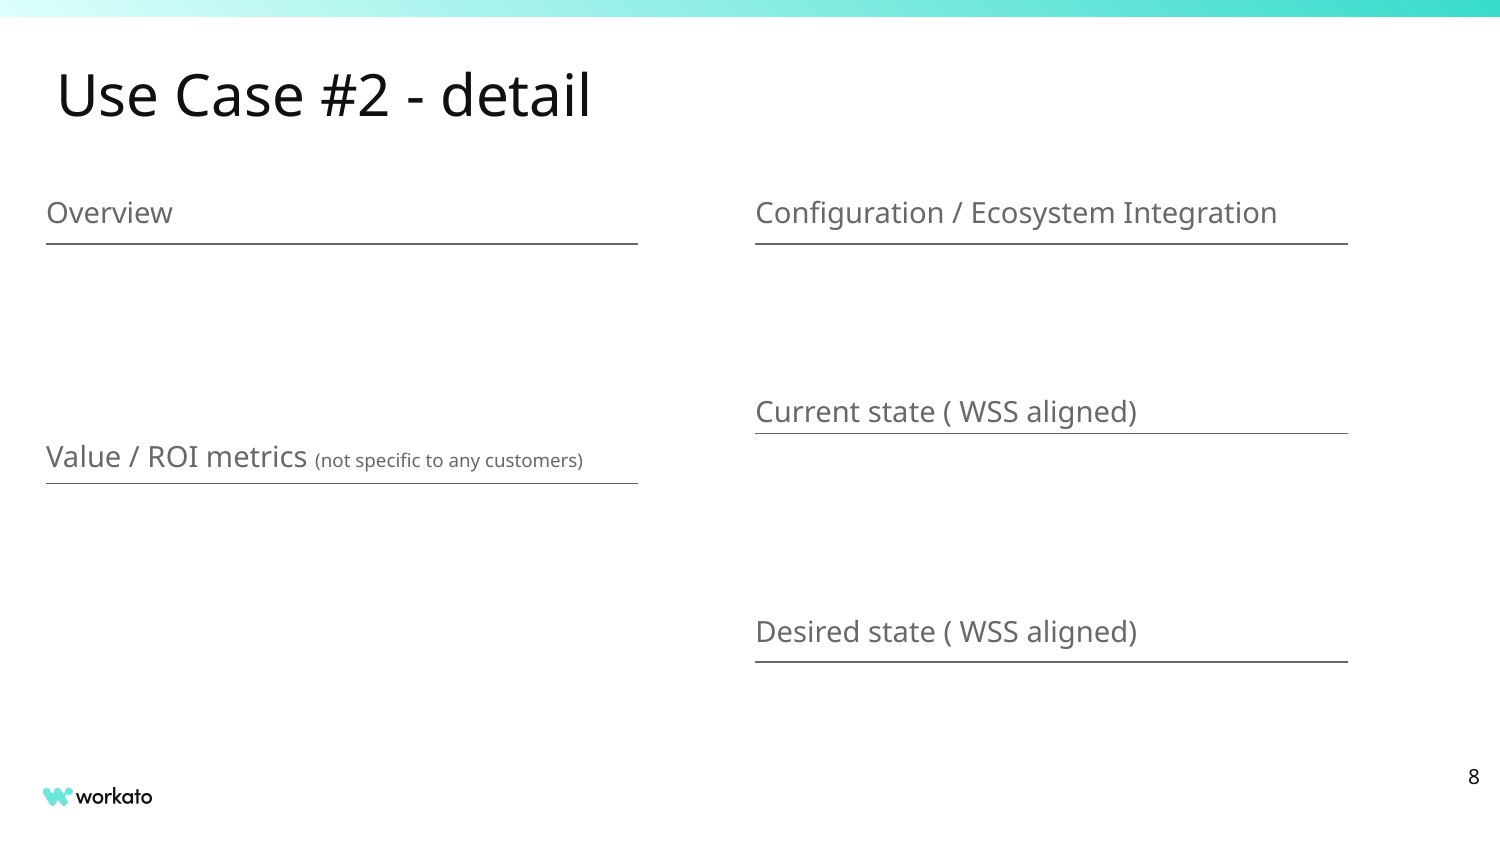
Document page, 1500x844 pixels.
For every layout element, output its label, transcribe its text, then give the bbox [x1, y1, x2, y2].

list Desired state ( WSS aligned) [755, 608, 1412, 844]
list Overview [45, 189, 703, 432]
list Current state ( WSS aligned) [755, 388, 1412, 608]
list Value / ROI metrics (not specific to any customers) [45, 432, 703, 844]
title Use Case #2 - detail [56, 58, 1454, 199]
list Configuration / Ecosystem Integration [755, 189, 1412, 388]
slide_number ‹#› [1412, 532, 1480, 844]
